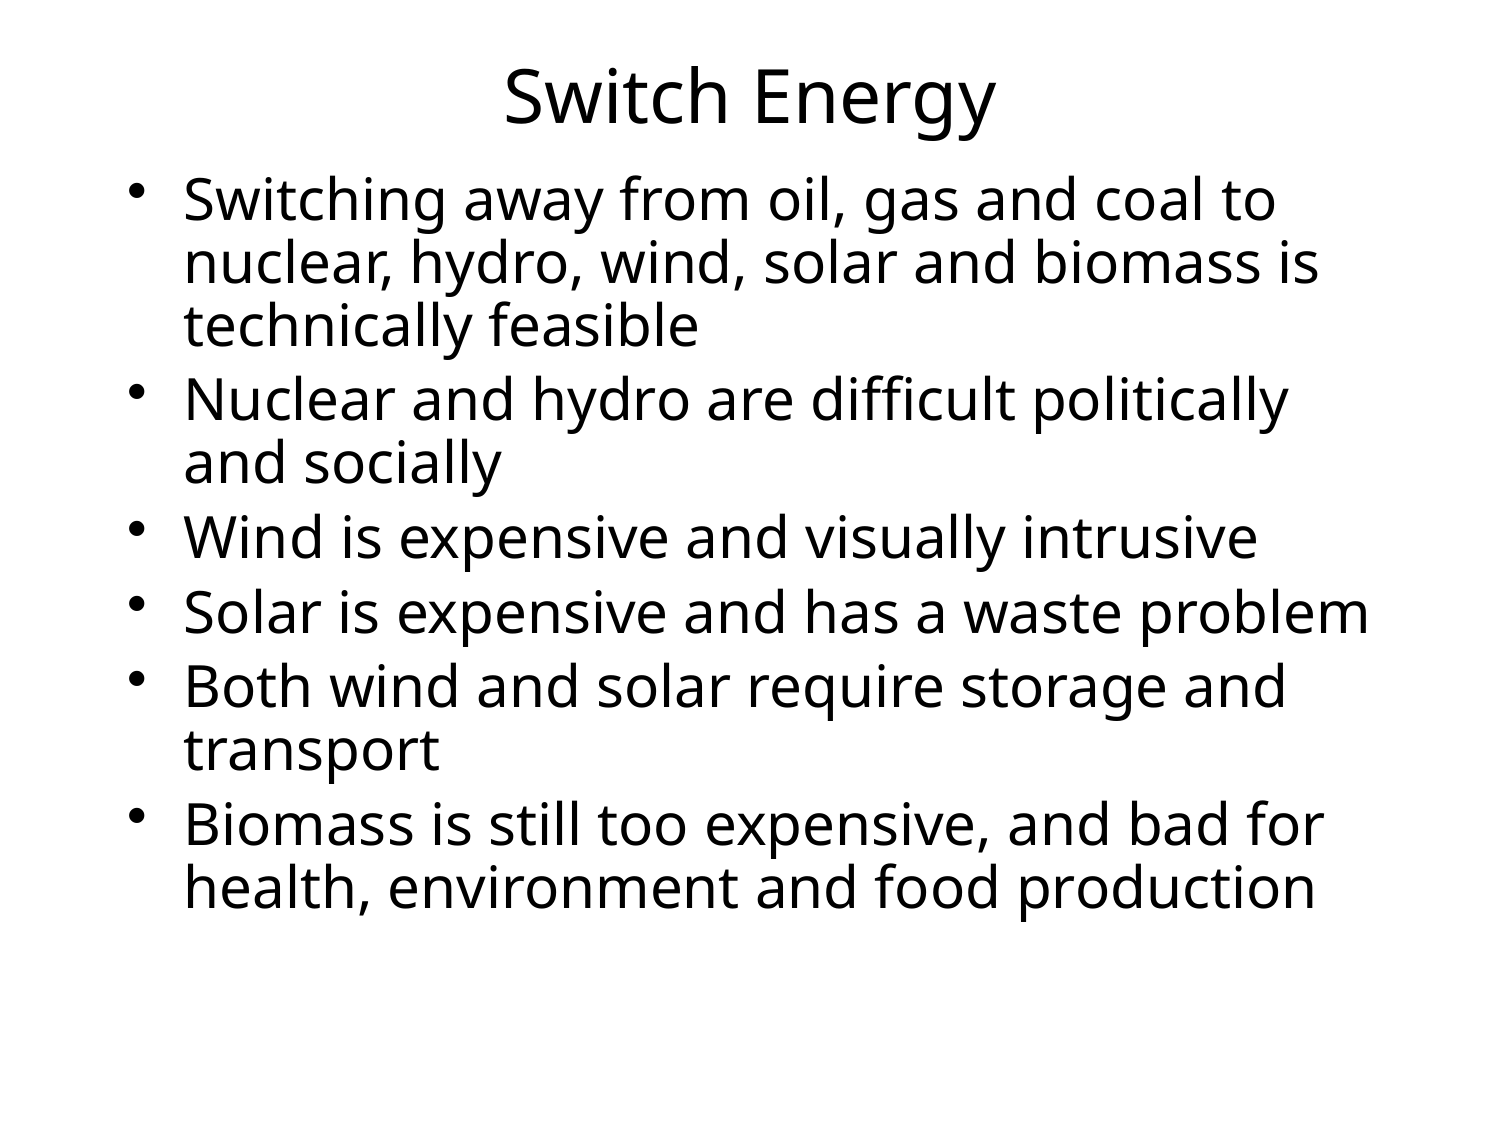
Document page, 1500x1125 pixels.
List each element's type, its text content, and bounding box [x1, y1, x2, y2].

list Switching away from oil, gas and coal to nuclear, hydro, wind, solar and biomass is technically feasible Nuclear and hydro are difficult politically and socially Wind is expensive and visually intrusive Solar is expensive and has a waste problem Both wind and solar require storage and transport Biomass is still too expensive, and bad for health, environment and food production [112, 162, 1388, 1026]
title Switch Energy [112, 0, 1388, 162]
